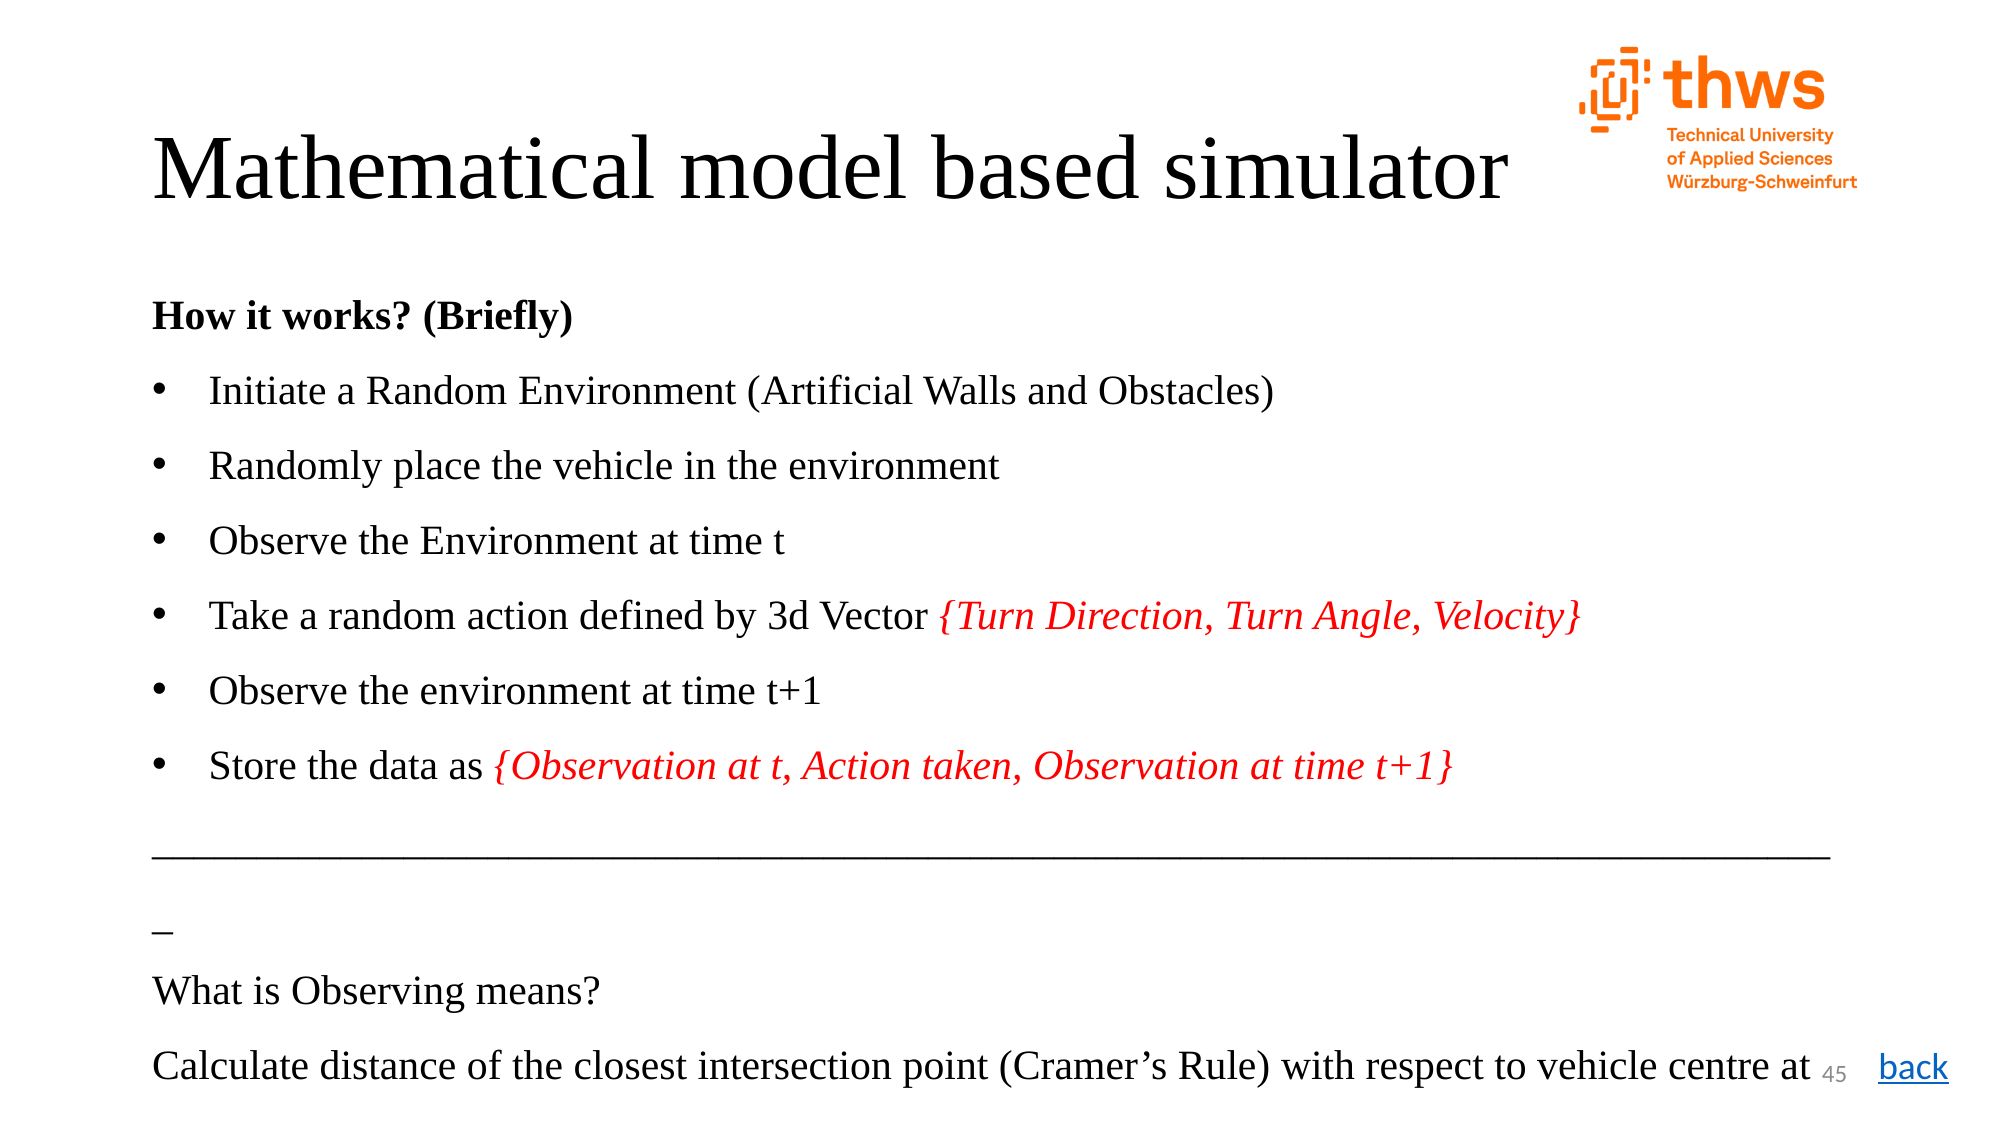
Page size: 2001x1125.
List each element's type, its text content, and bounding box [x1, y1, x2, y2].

text_box back [1863, 1034, 1964, 1095]
text_box How it works? (Briefly) Initiate a Random Environment (Artificial Walls and Obstacles) Randomly place the vehicle in the environment Observe the Environment at time t Take a random action defined by 3d Vector {Turn Direction, Turn Angle, Velocity} Observe the environment at time t+1 Store the data as {Observation at t, Action taken, Observation at time t+1} _________________________________________________________________________________ What is Observing means? Calculate distance of the closest intersection point (Cramer’s Rule) with respect to vehicle centre at every angles (0 to 359) [137, 255, 1863, 1125]
title Mathematical model based simulator [137, 59, 1863, 255]
slide_number 45 [1412, 1042, 1863, 1103]
picture [1561, 28, 1885, 216]
